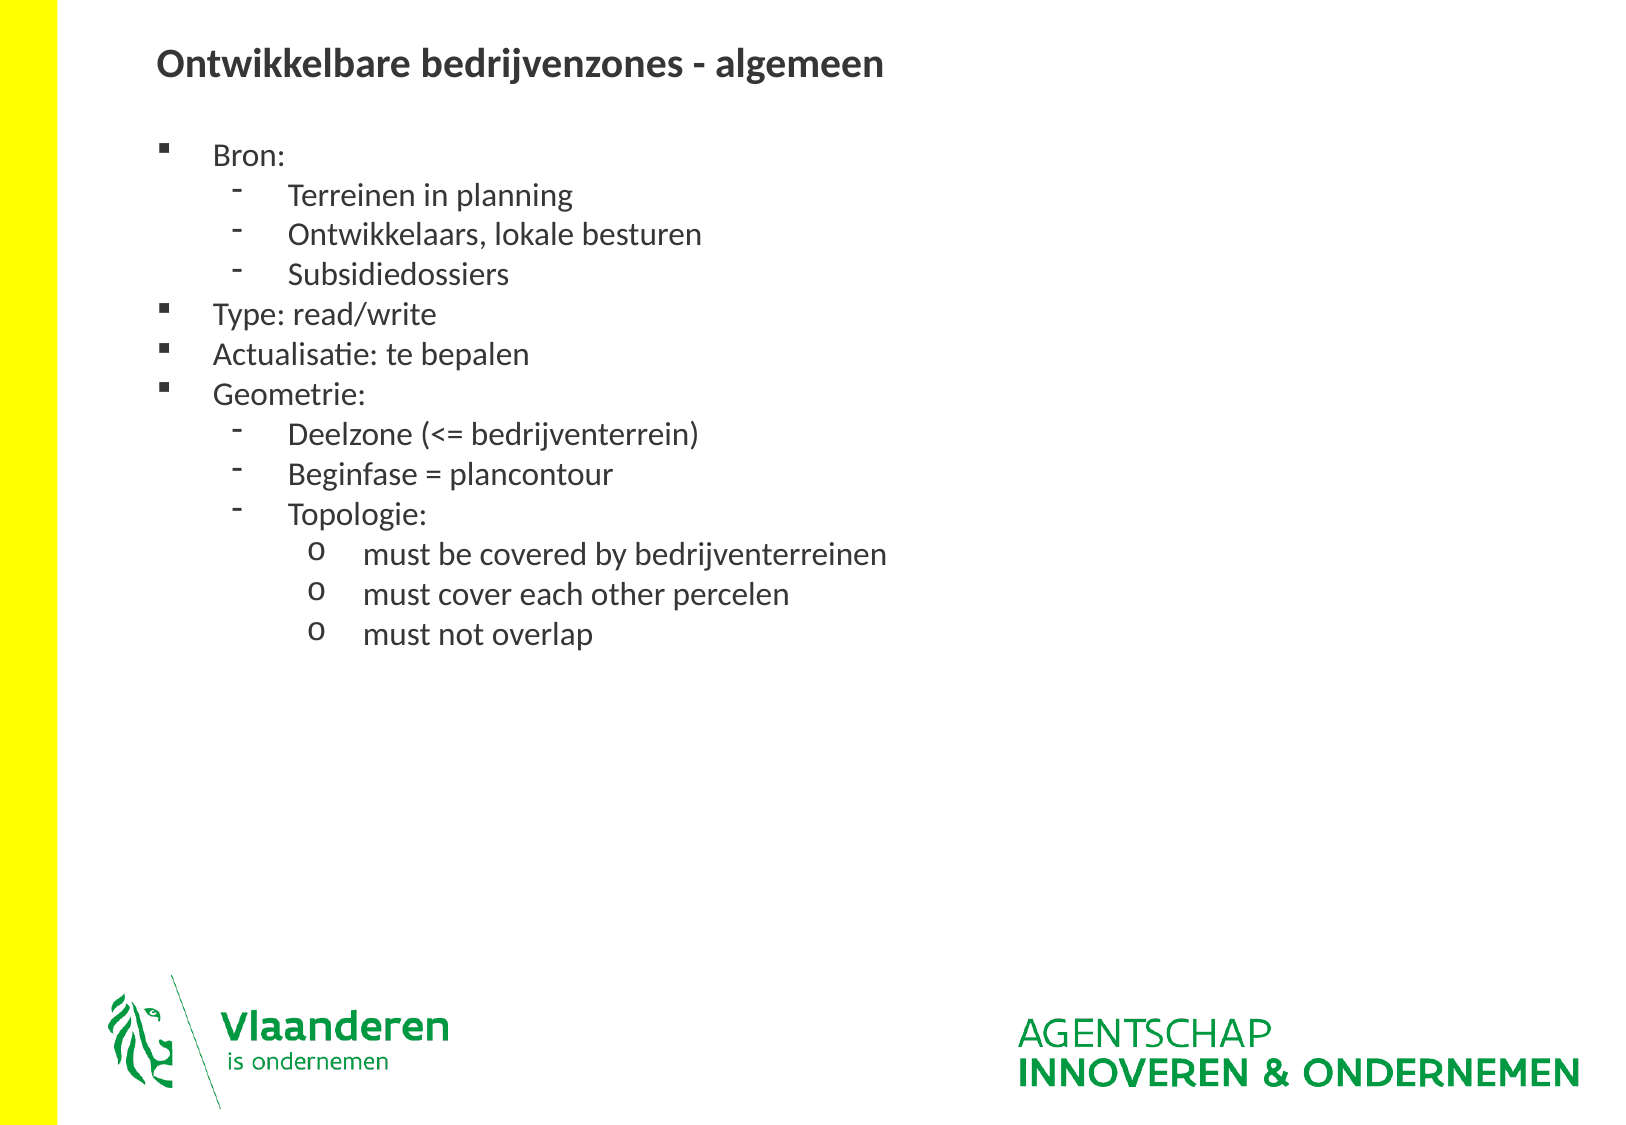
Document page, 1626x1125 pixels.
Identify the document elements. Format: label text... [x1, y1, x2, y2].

picture [108, 975, 448, 1109]
picture [1017, 1011, 1626, 1098]
text_box Bron: Terreinen in planning Ontwikkelaars, lokale besturen Subsidiedossiers Type: read/write Actualisatie: te bepalen Geometrie: Deelzone (<= bedrijventerrein) Beginfase = plancontour Topologie: must be covered by bedrijventerreinen must cover each other percelen must not overlap [141, 125, 1489, 705]
text_box Ontwikkelbare bedrijvenzones - algemeen [141, 28, 1515, 94]
